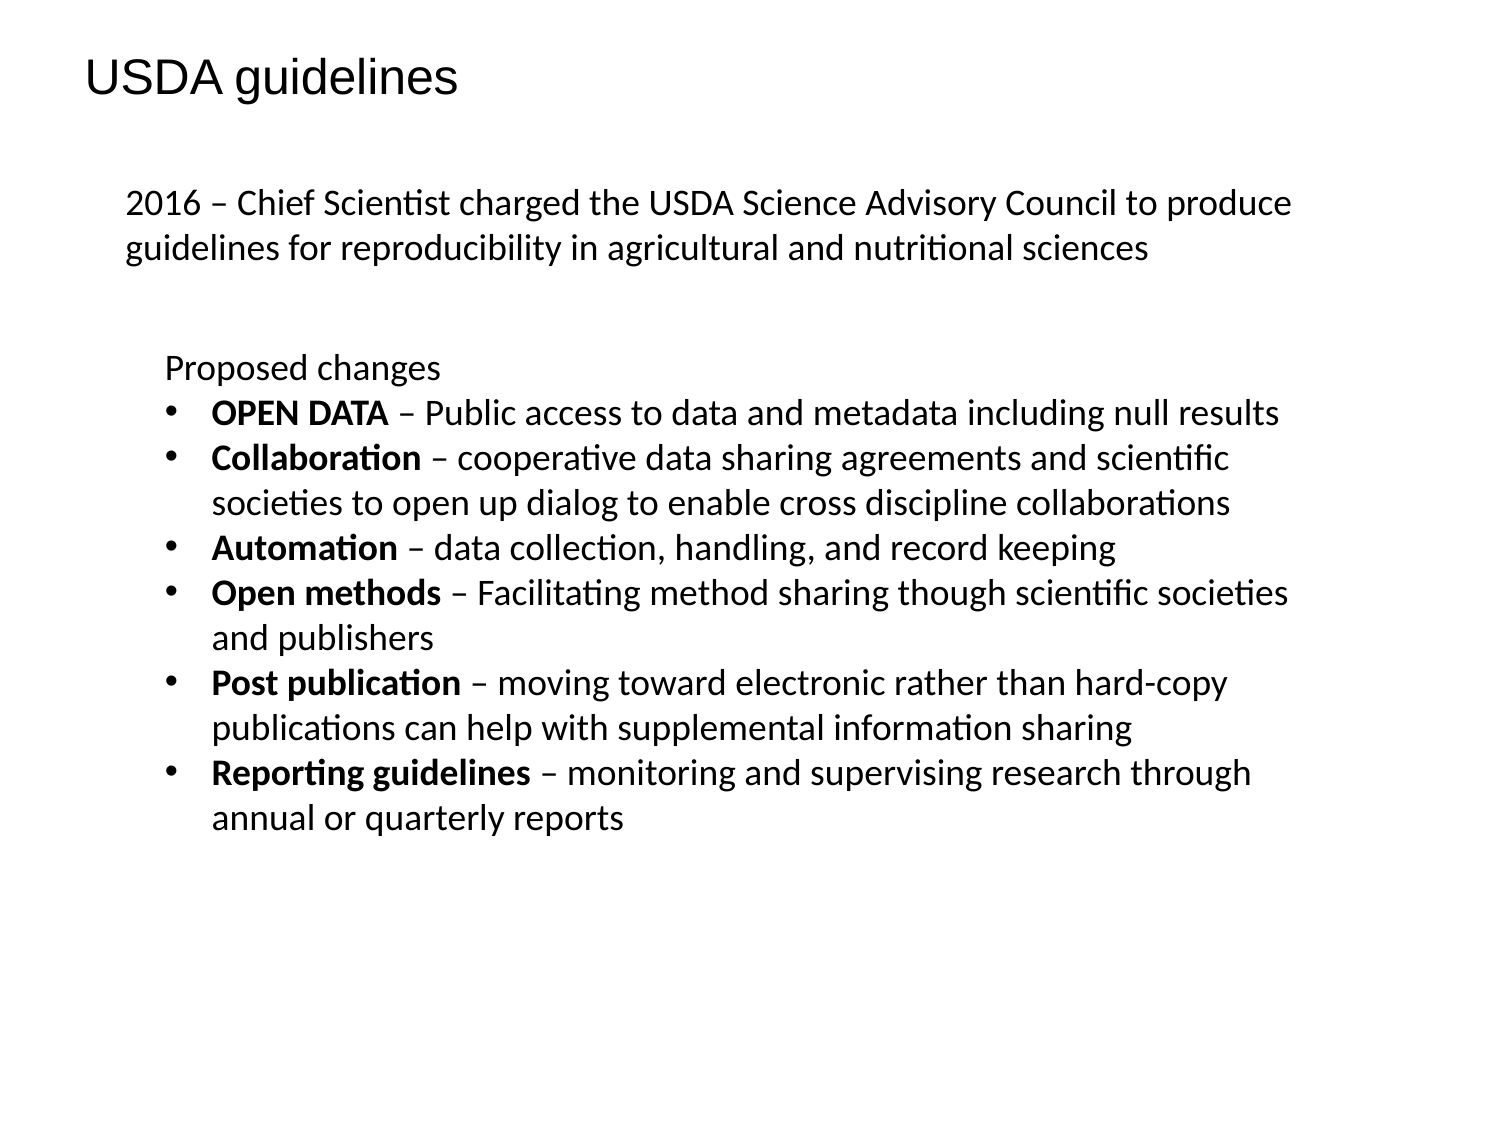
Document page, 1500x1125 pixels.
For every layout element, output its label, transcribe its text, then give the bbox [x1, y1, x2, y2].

text_box 2016 – Chief Scientist charged the USDA Science Advisory Council to produce guidelines for reproducibility in agricultural and nutritional sciences [110, 170, 1442, 276]
text_box USDA guidelines [69, 37, 488, 112]
text_box Proposed changes OPEN DATA – Public access to data and metadata including null results Collaboration – cooperative data sharing agreements and scientific societies to open up dialog to enable cross discipline collaborations Automation – data collection, handling, and record keeping Open methods – Facilitating method sharing though scientific societies and publishers Post publication – moving toward electronic rather than hard-copy publications can help with supplemental information sharing Reporting guidelines – monitoring and supervising research through annual or quarterly reports [150, 335, 1345, 935]
